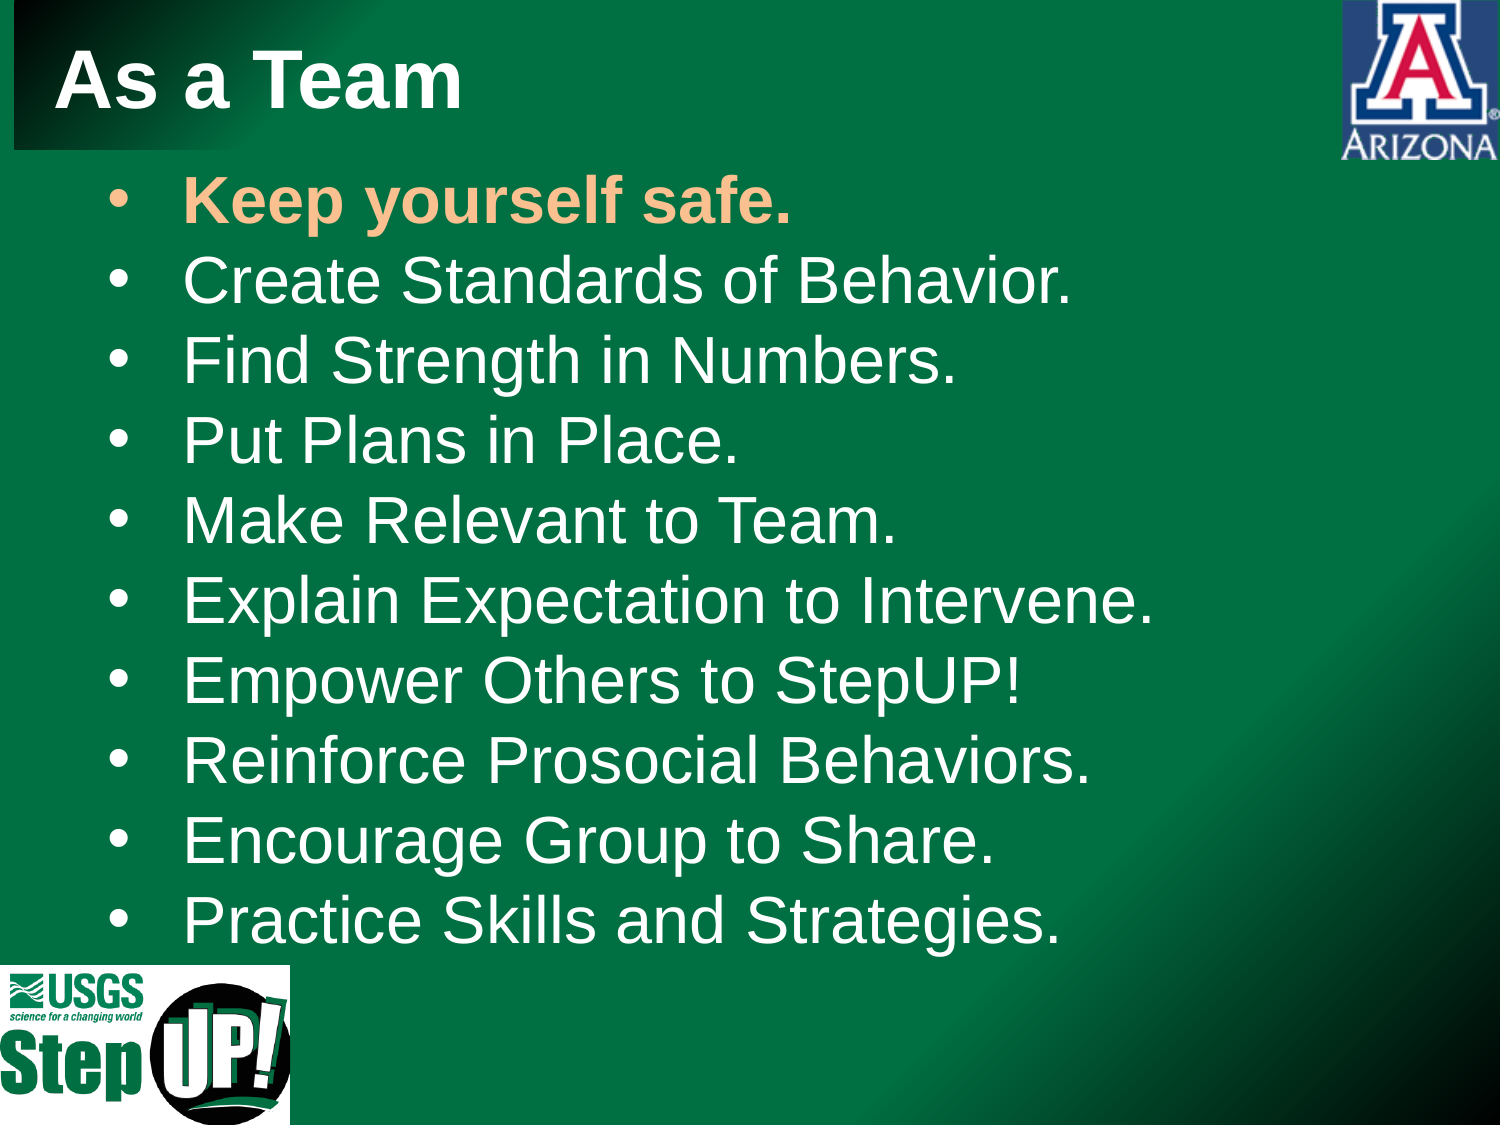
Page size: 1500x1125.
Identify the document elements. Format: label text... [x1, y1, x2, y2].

title As a Team [14, 0, 504, 150]
text_box Keep yourself safe. Create Standards of Behavior. Find Strength in Numbers. Put Plans in Place. Make Relevant to Team. Explain Expectation to Intervene. Empower Others to StepUP! Reinforce Prosocial Behaviors. Encourage Group to Share. Practice Skills and Strategies. [93, 149, 1421, 1045]
picture [0, 964, 291, 1125]
picture [1341, 0, 1500, 161]
